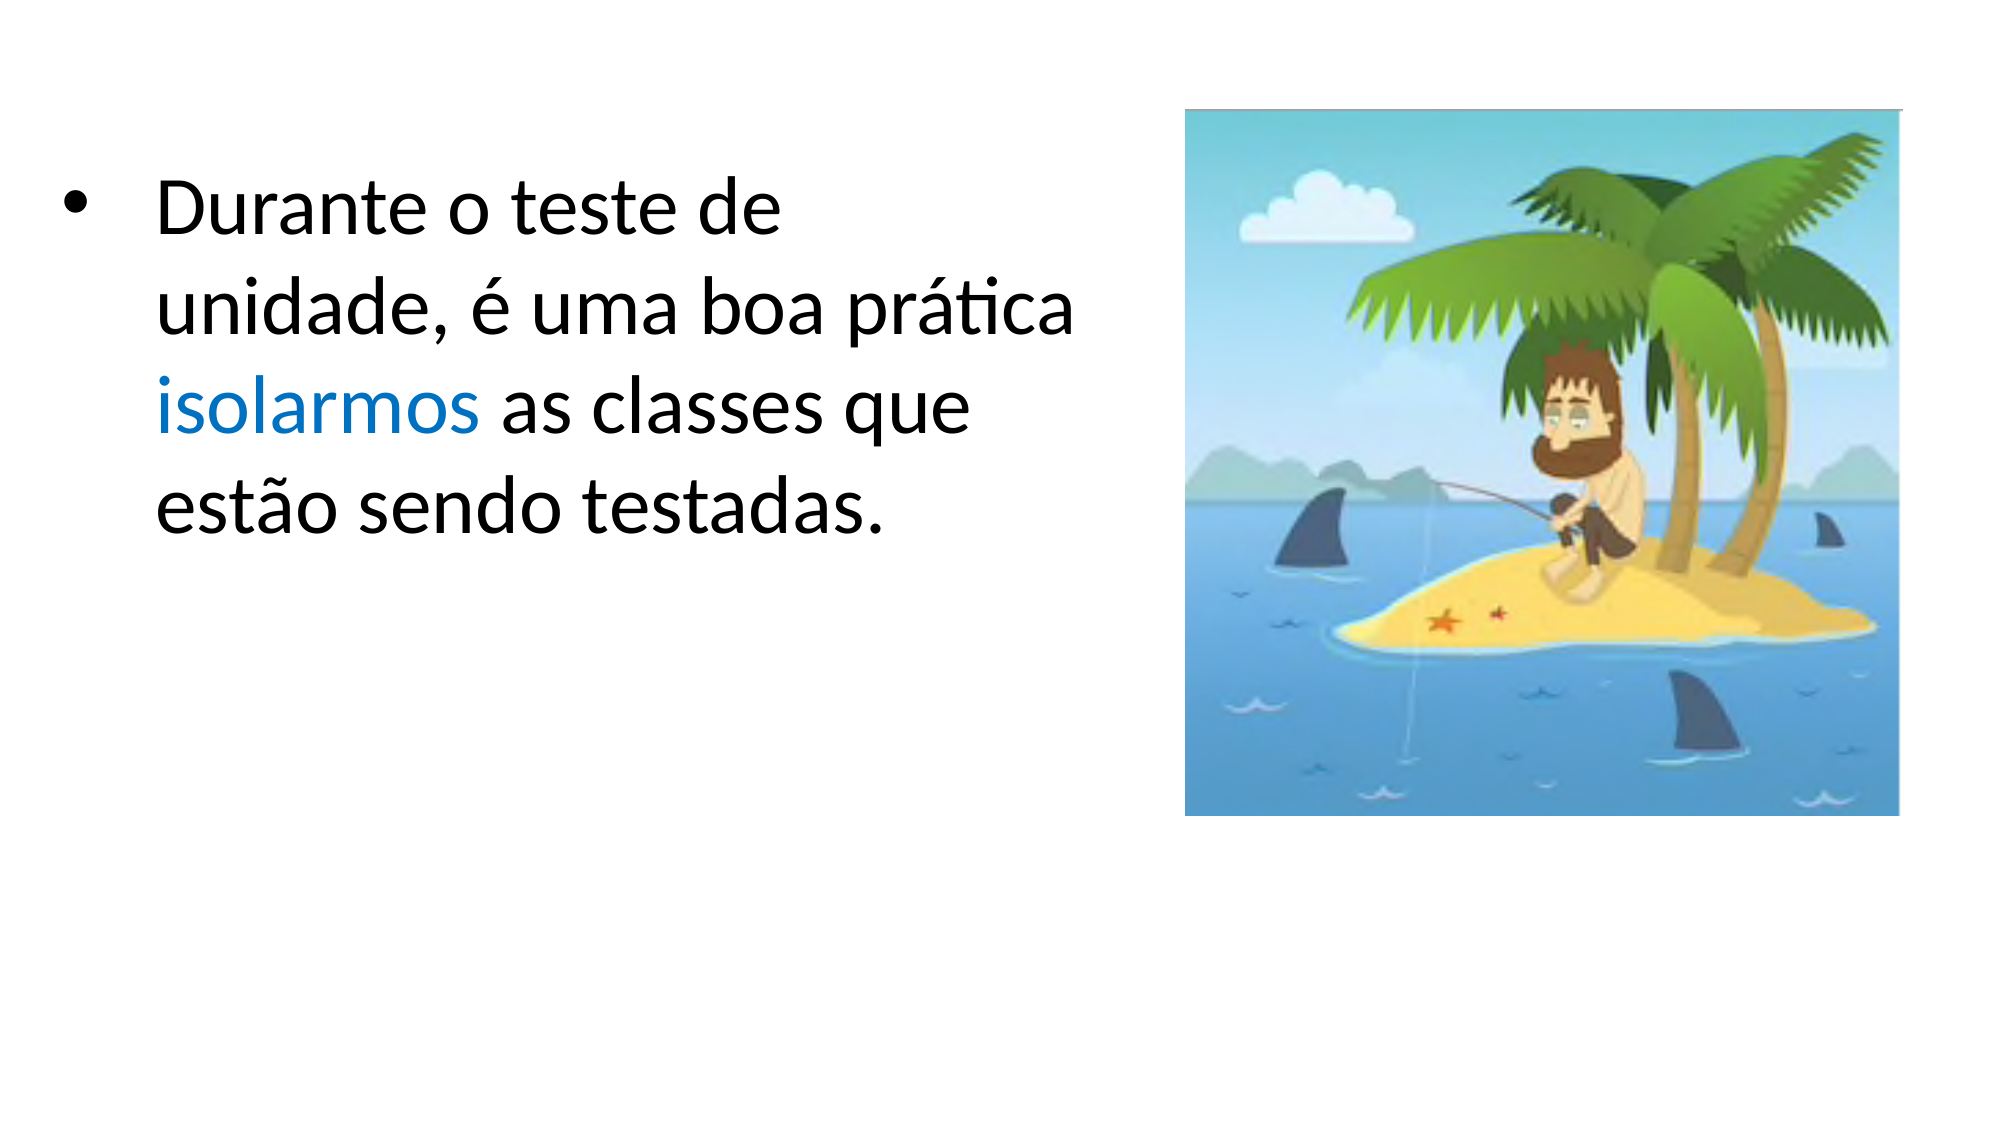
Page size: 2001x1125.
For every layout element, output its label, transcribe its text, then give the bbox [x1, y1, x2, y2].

picture [1185, 109, 1903, 816]
text_box Durante o teste de unidade, é uma boa prática isolarmos as classes que estão sendo testadas. [46, 143, 1108, 559]
